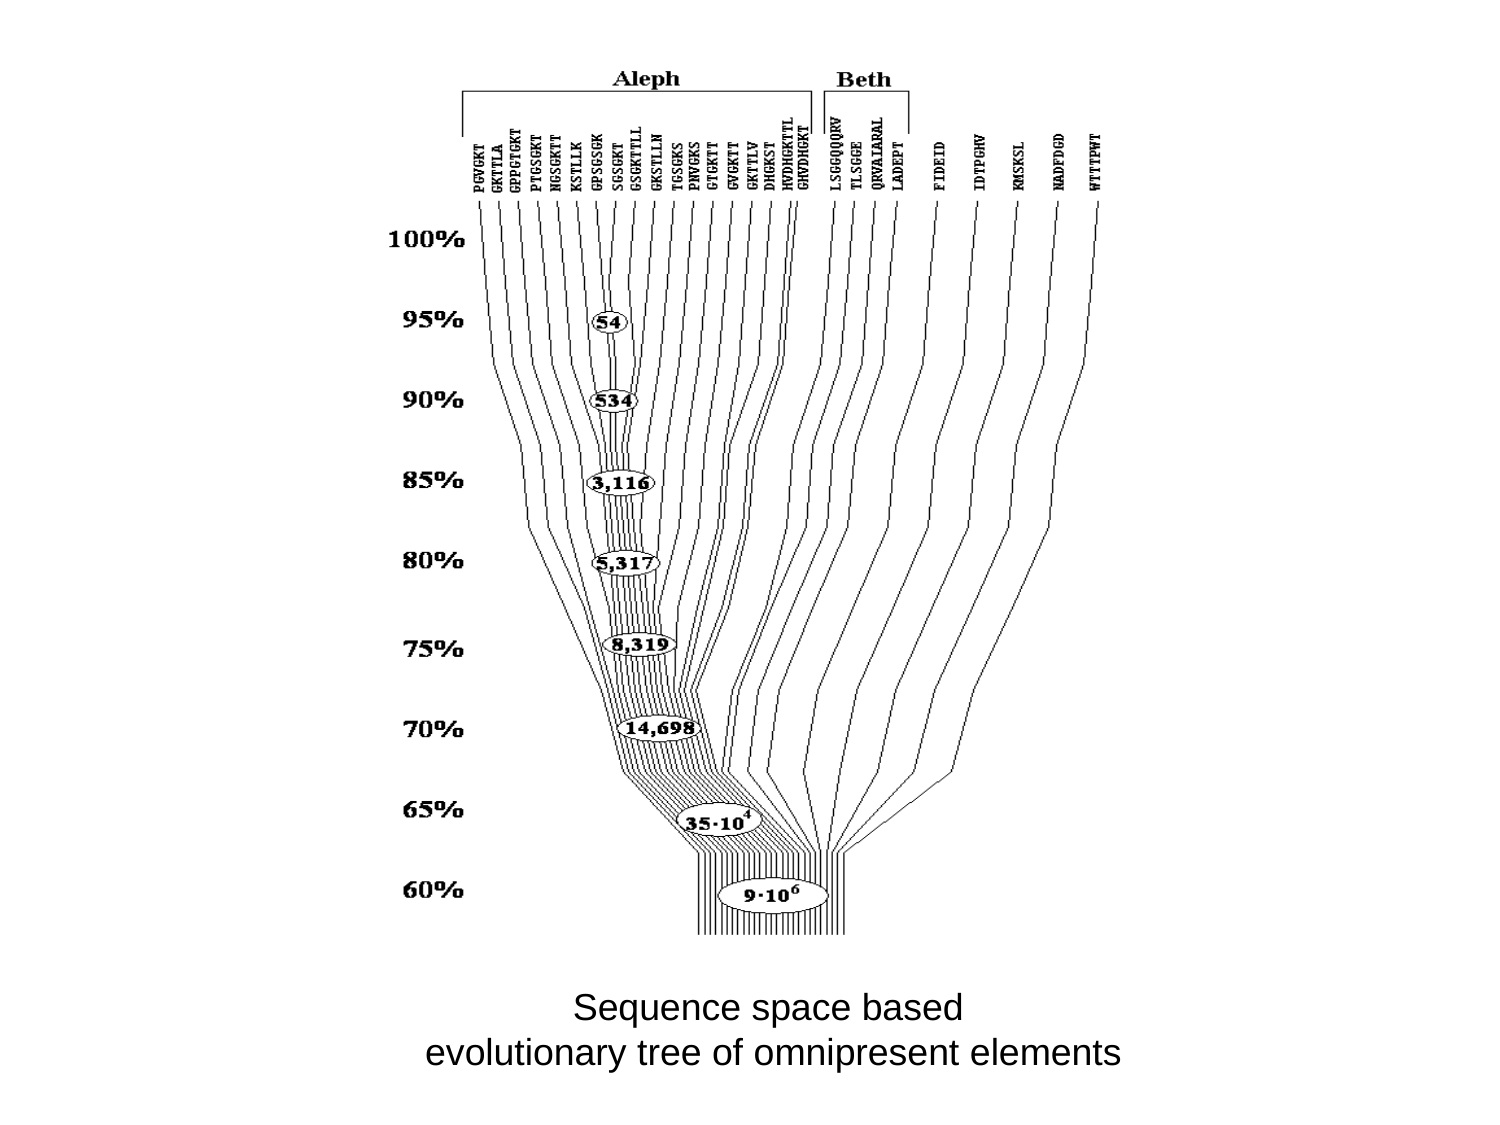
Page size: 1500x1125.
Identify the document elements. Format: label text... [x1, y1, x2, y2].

picture [383, 66, 1117, 941]
text_box Sequence space based evolutionary tree of omnipresent elements [407, 976, 1140, 1081]
